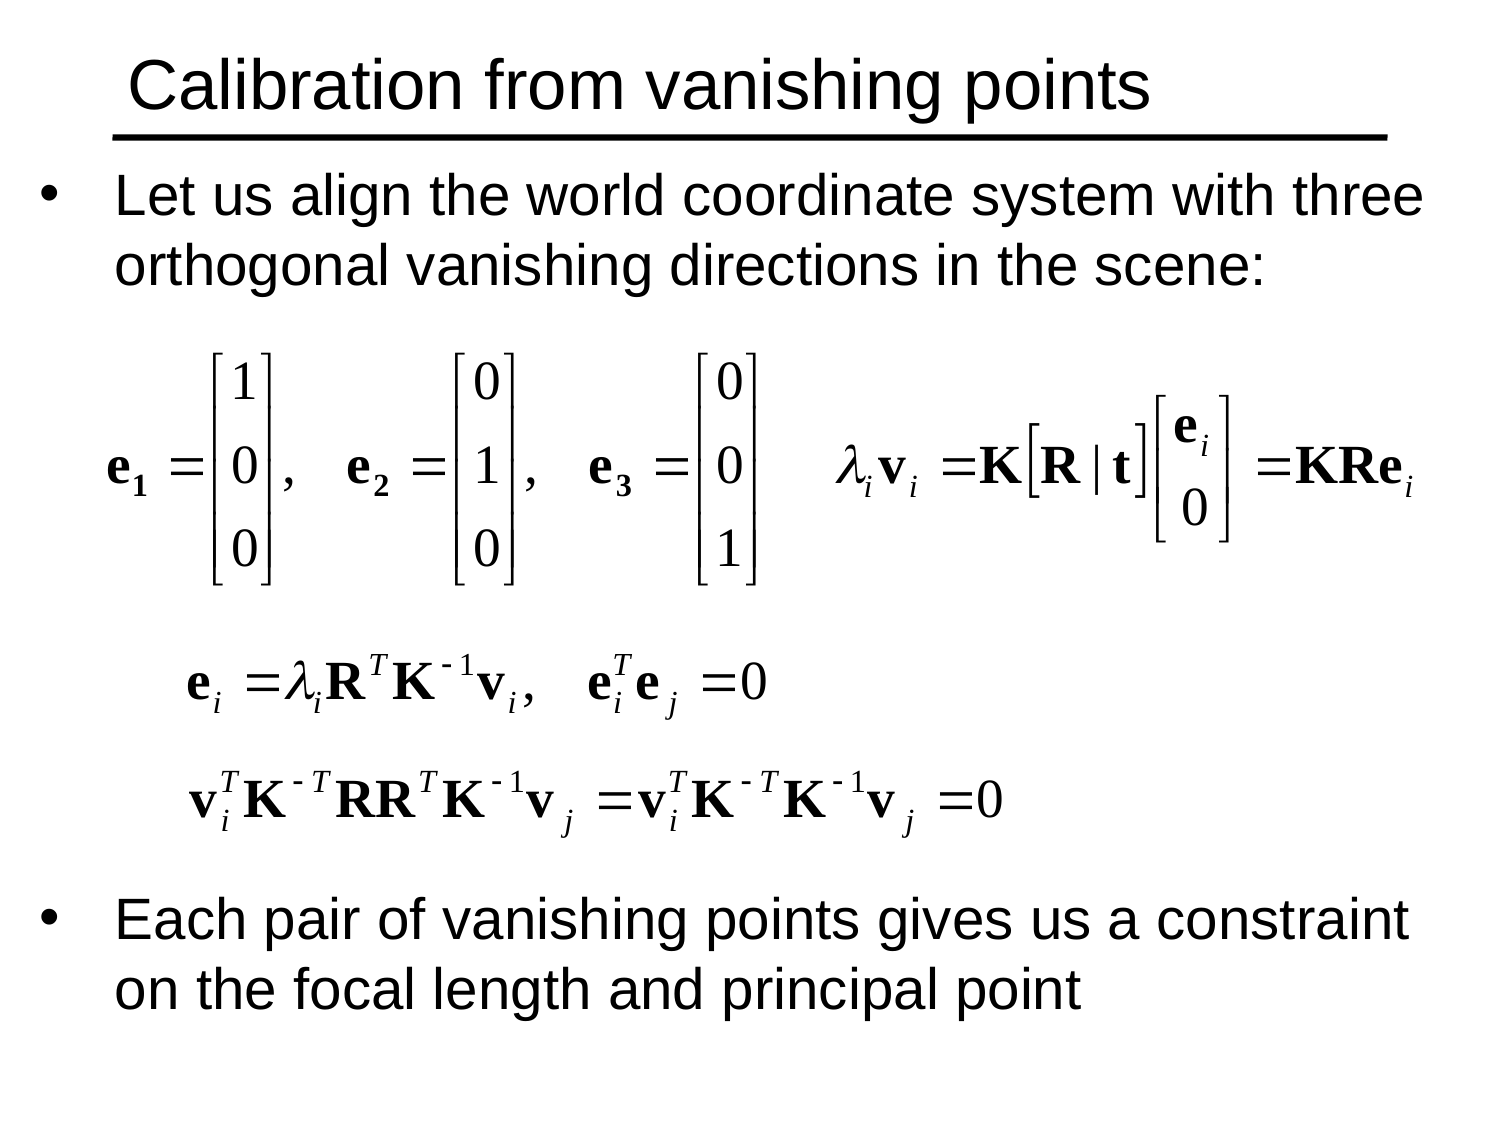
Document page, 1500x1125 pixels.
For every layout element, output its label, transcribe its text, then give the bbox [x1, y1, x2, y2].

list Let us align the world coordinate system with three orthogonal vanishing directions in the scene: Each pair of vanishing points gives us a constraint on the focal length and principal point [24, 149, 1451, 1013]
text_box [179, 757, 1016, 851]
title Calibration from vanishing points [112, 12, 1388, 149]
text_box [179, 639, 776, 733]
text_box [99, 339, 779, 599]
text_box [826, 386, 1423, 553]
